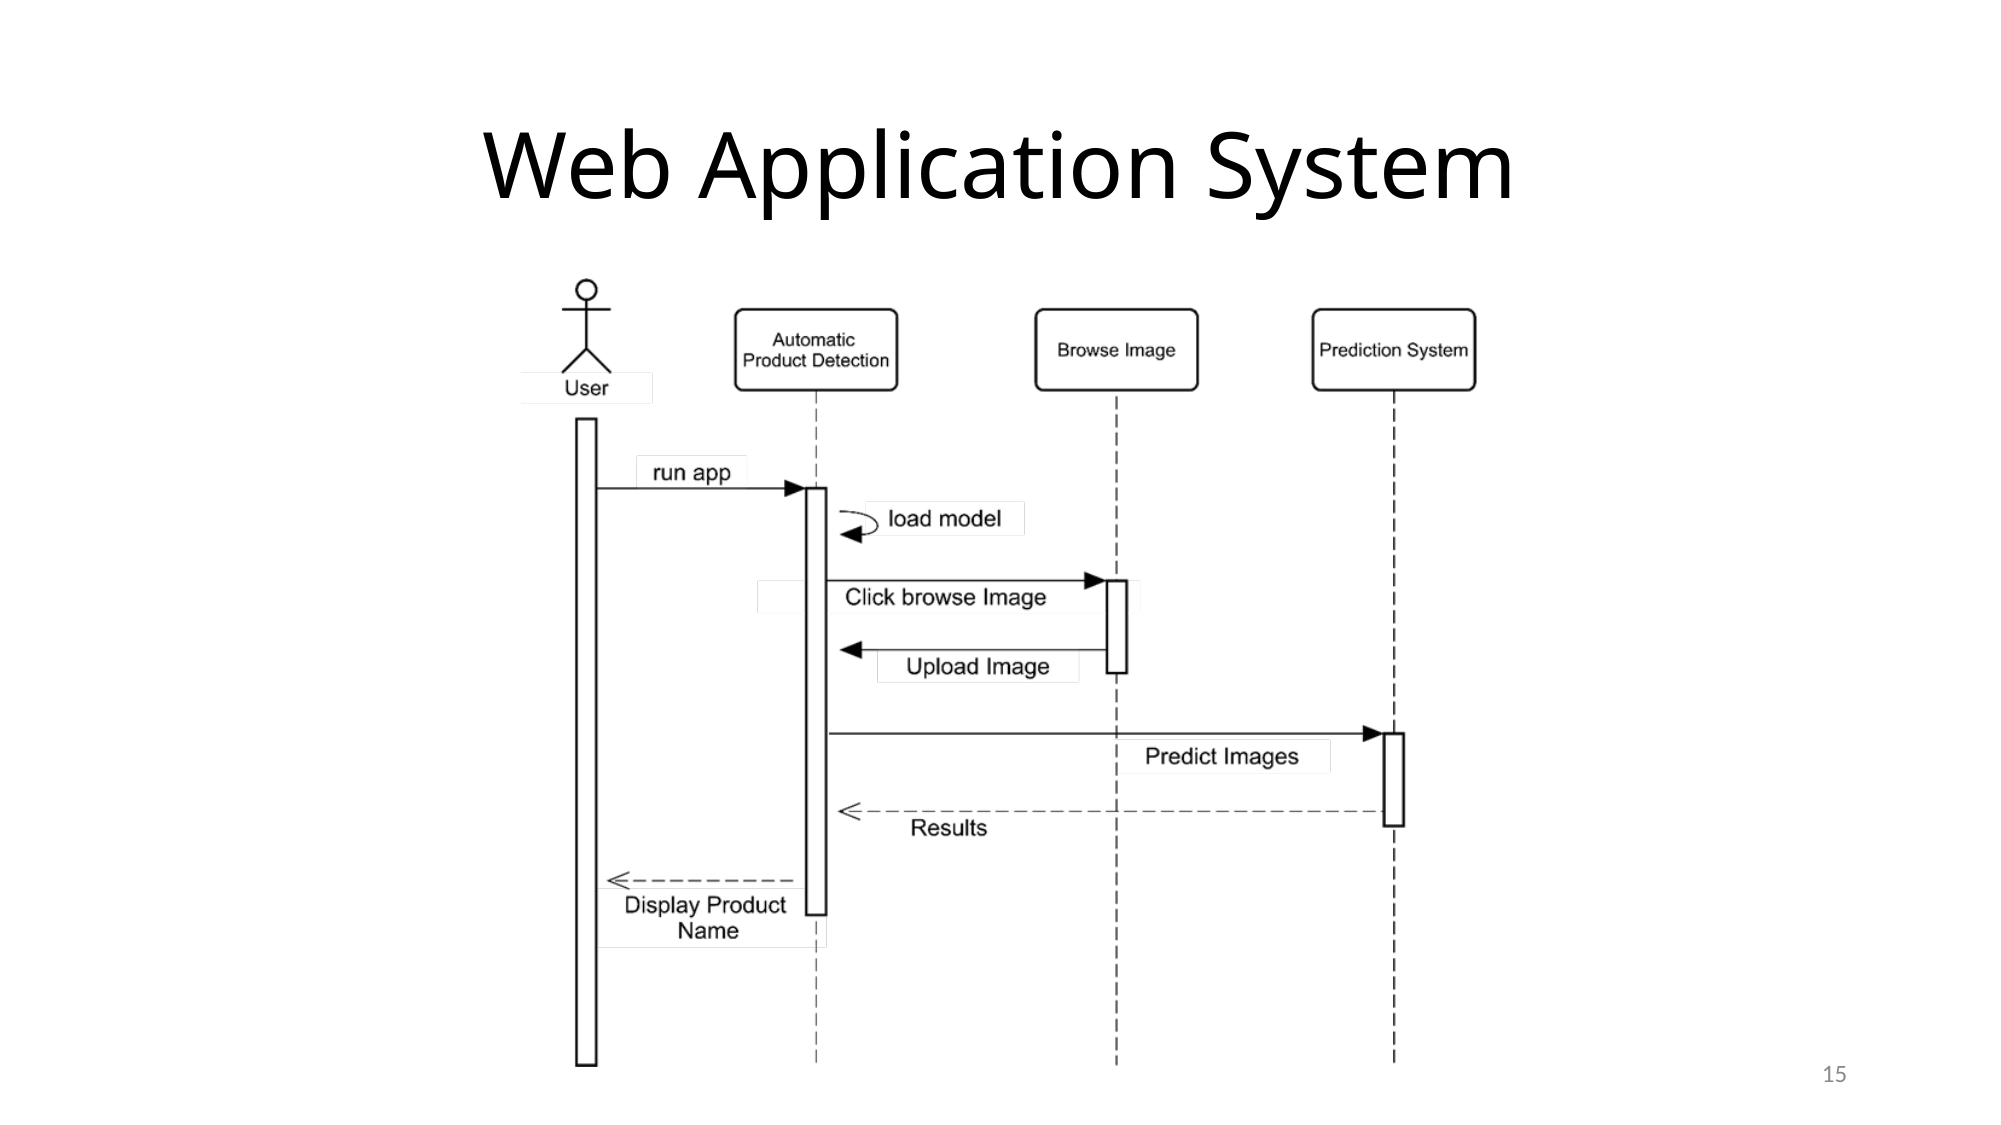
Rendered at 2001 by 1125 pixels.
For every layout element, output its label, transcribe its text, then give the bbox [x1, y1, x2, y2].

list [521, 277, 1479, 1067]
slide_number 15 [1412, 1042, 1863, 1103]
title Web Application System [137, 59, 1863, 278]
